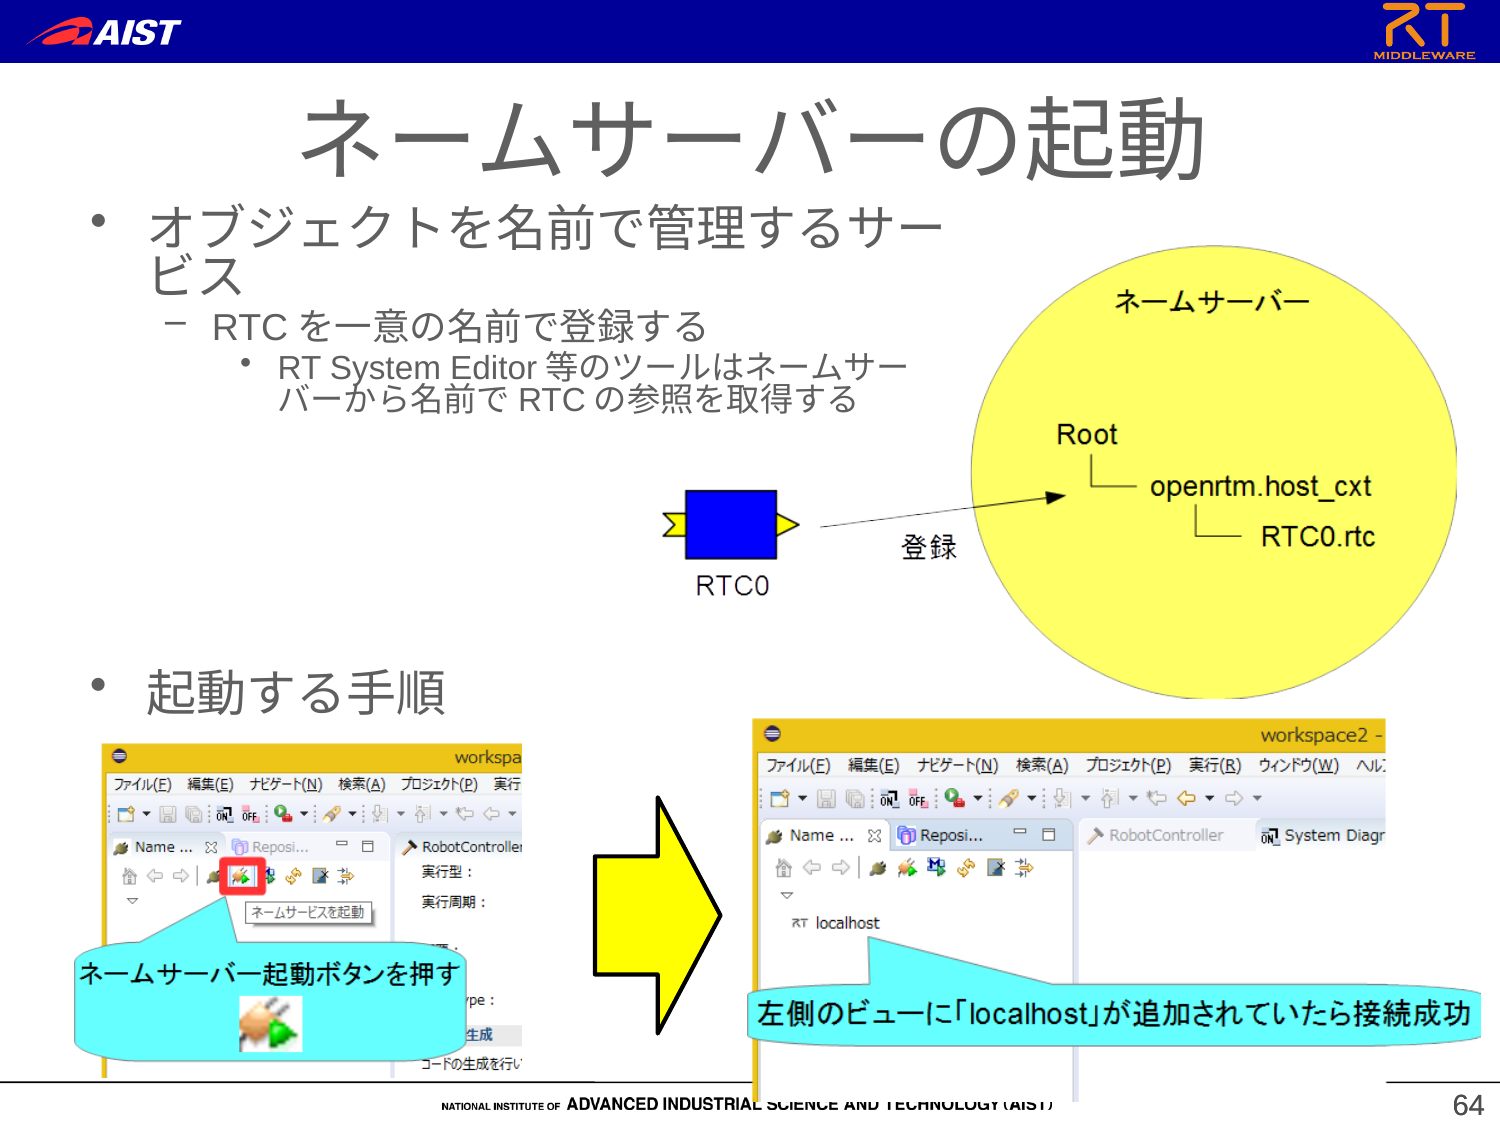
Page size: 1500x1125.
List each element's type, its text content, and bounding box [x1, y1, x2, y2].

text_box [592, 795, 723, 1036]
picture [442, 718, 1482, 1110]
picture [74, 742, 522, 1079]
text_box 64 [1149, 1078, 1500, 1125]
list オブジェクトを名前で管理するサービス RTCを一意の名前で登録する RT System Editor等のツールはネームサーバーから名前でRTCの参照を取得する [75, 208, 987, 614]
title ネームサーバーの起動 [29, 66, 1474, 208]
picture [0, 0, 1500, 63]
picture [653, 244, 1457, 700]
text_box 起動する手順 [75, 665, 1374, 1079]
